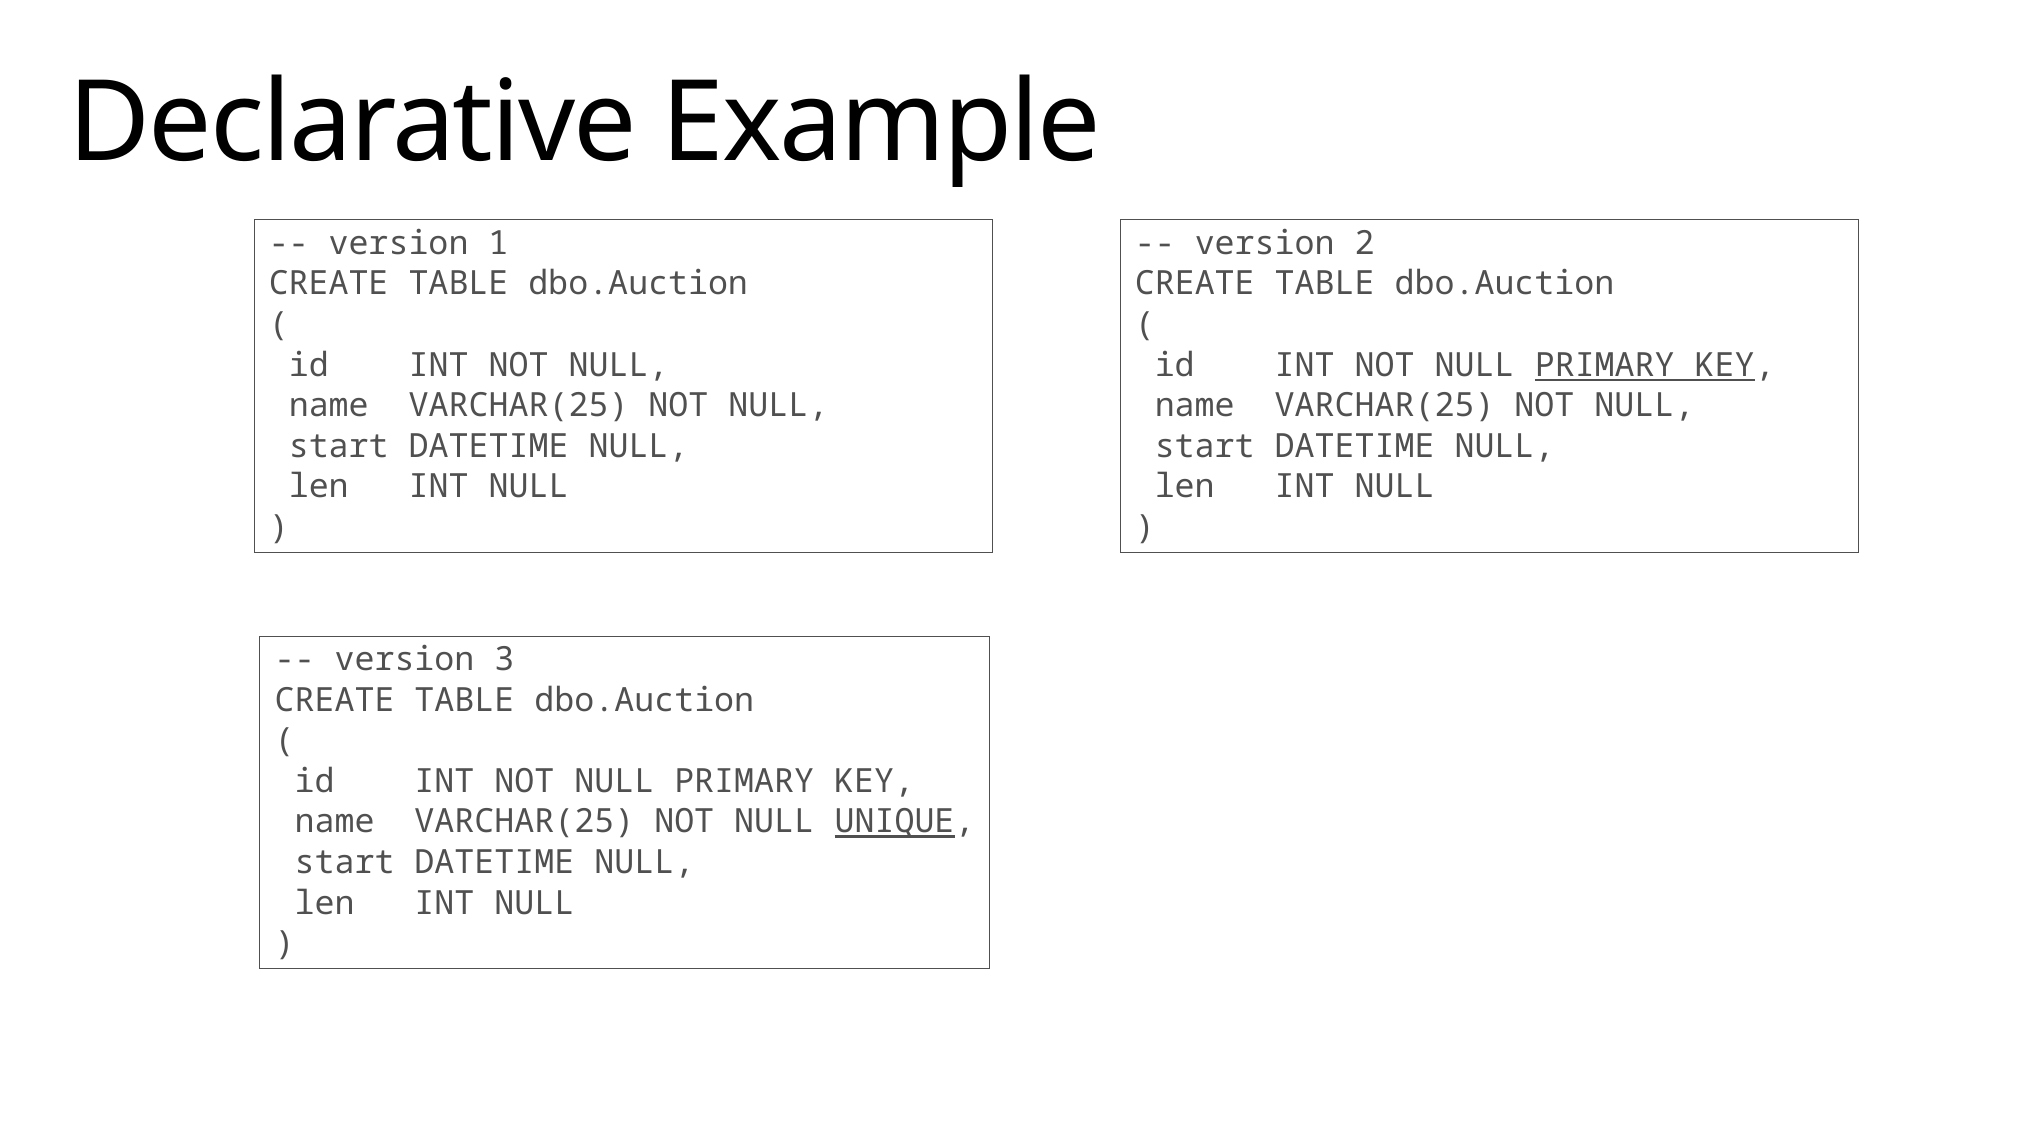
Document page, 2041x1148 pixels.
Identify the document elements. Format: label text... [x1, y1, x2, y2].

text_box -- version 1 CREATE TABLE dbo.Auction ( id INT NOT NULL, name VARCHAR(25) NOT NULL, start DATETIME NULL, len INT NULL ) [254, 219, 993, 553]
text_box -- version 2 CREATE TABLE dbo.Auction ( id INT NOT NULL PRIMARY KEY, name VARCHAR(25) NOT NULL, start DATETIME NULL, len INT NULL ) [1120, 219, 1859, 553]
title Declarative Example [45, 48, 1996, 199]
text_box -- version 3 CREATE TABLE dbo.Auction ( id INT NOT NULL PRIMARY KEY, name VARCHAR(25) NOT NULL UNIQUE, start DATETIME NULL, len INT NULL ) [259, 636, 990, 969]
